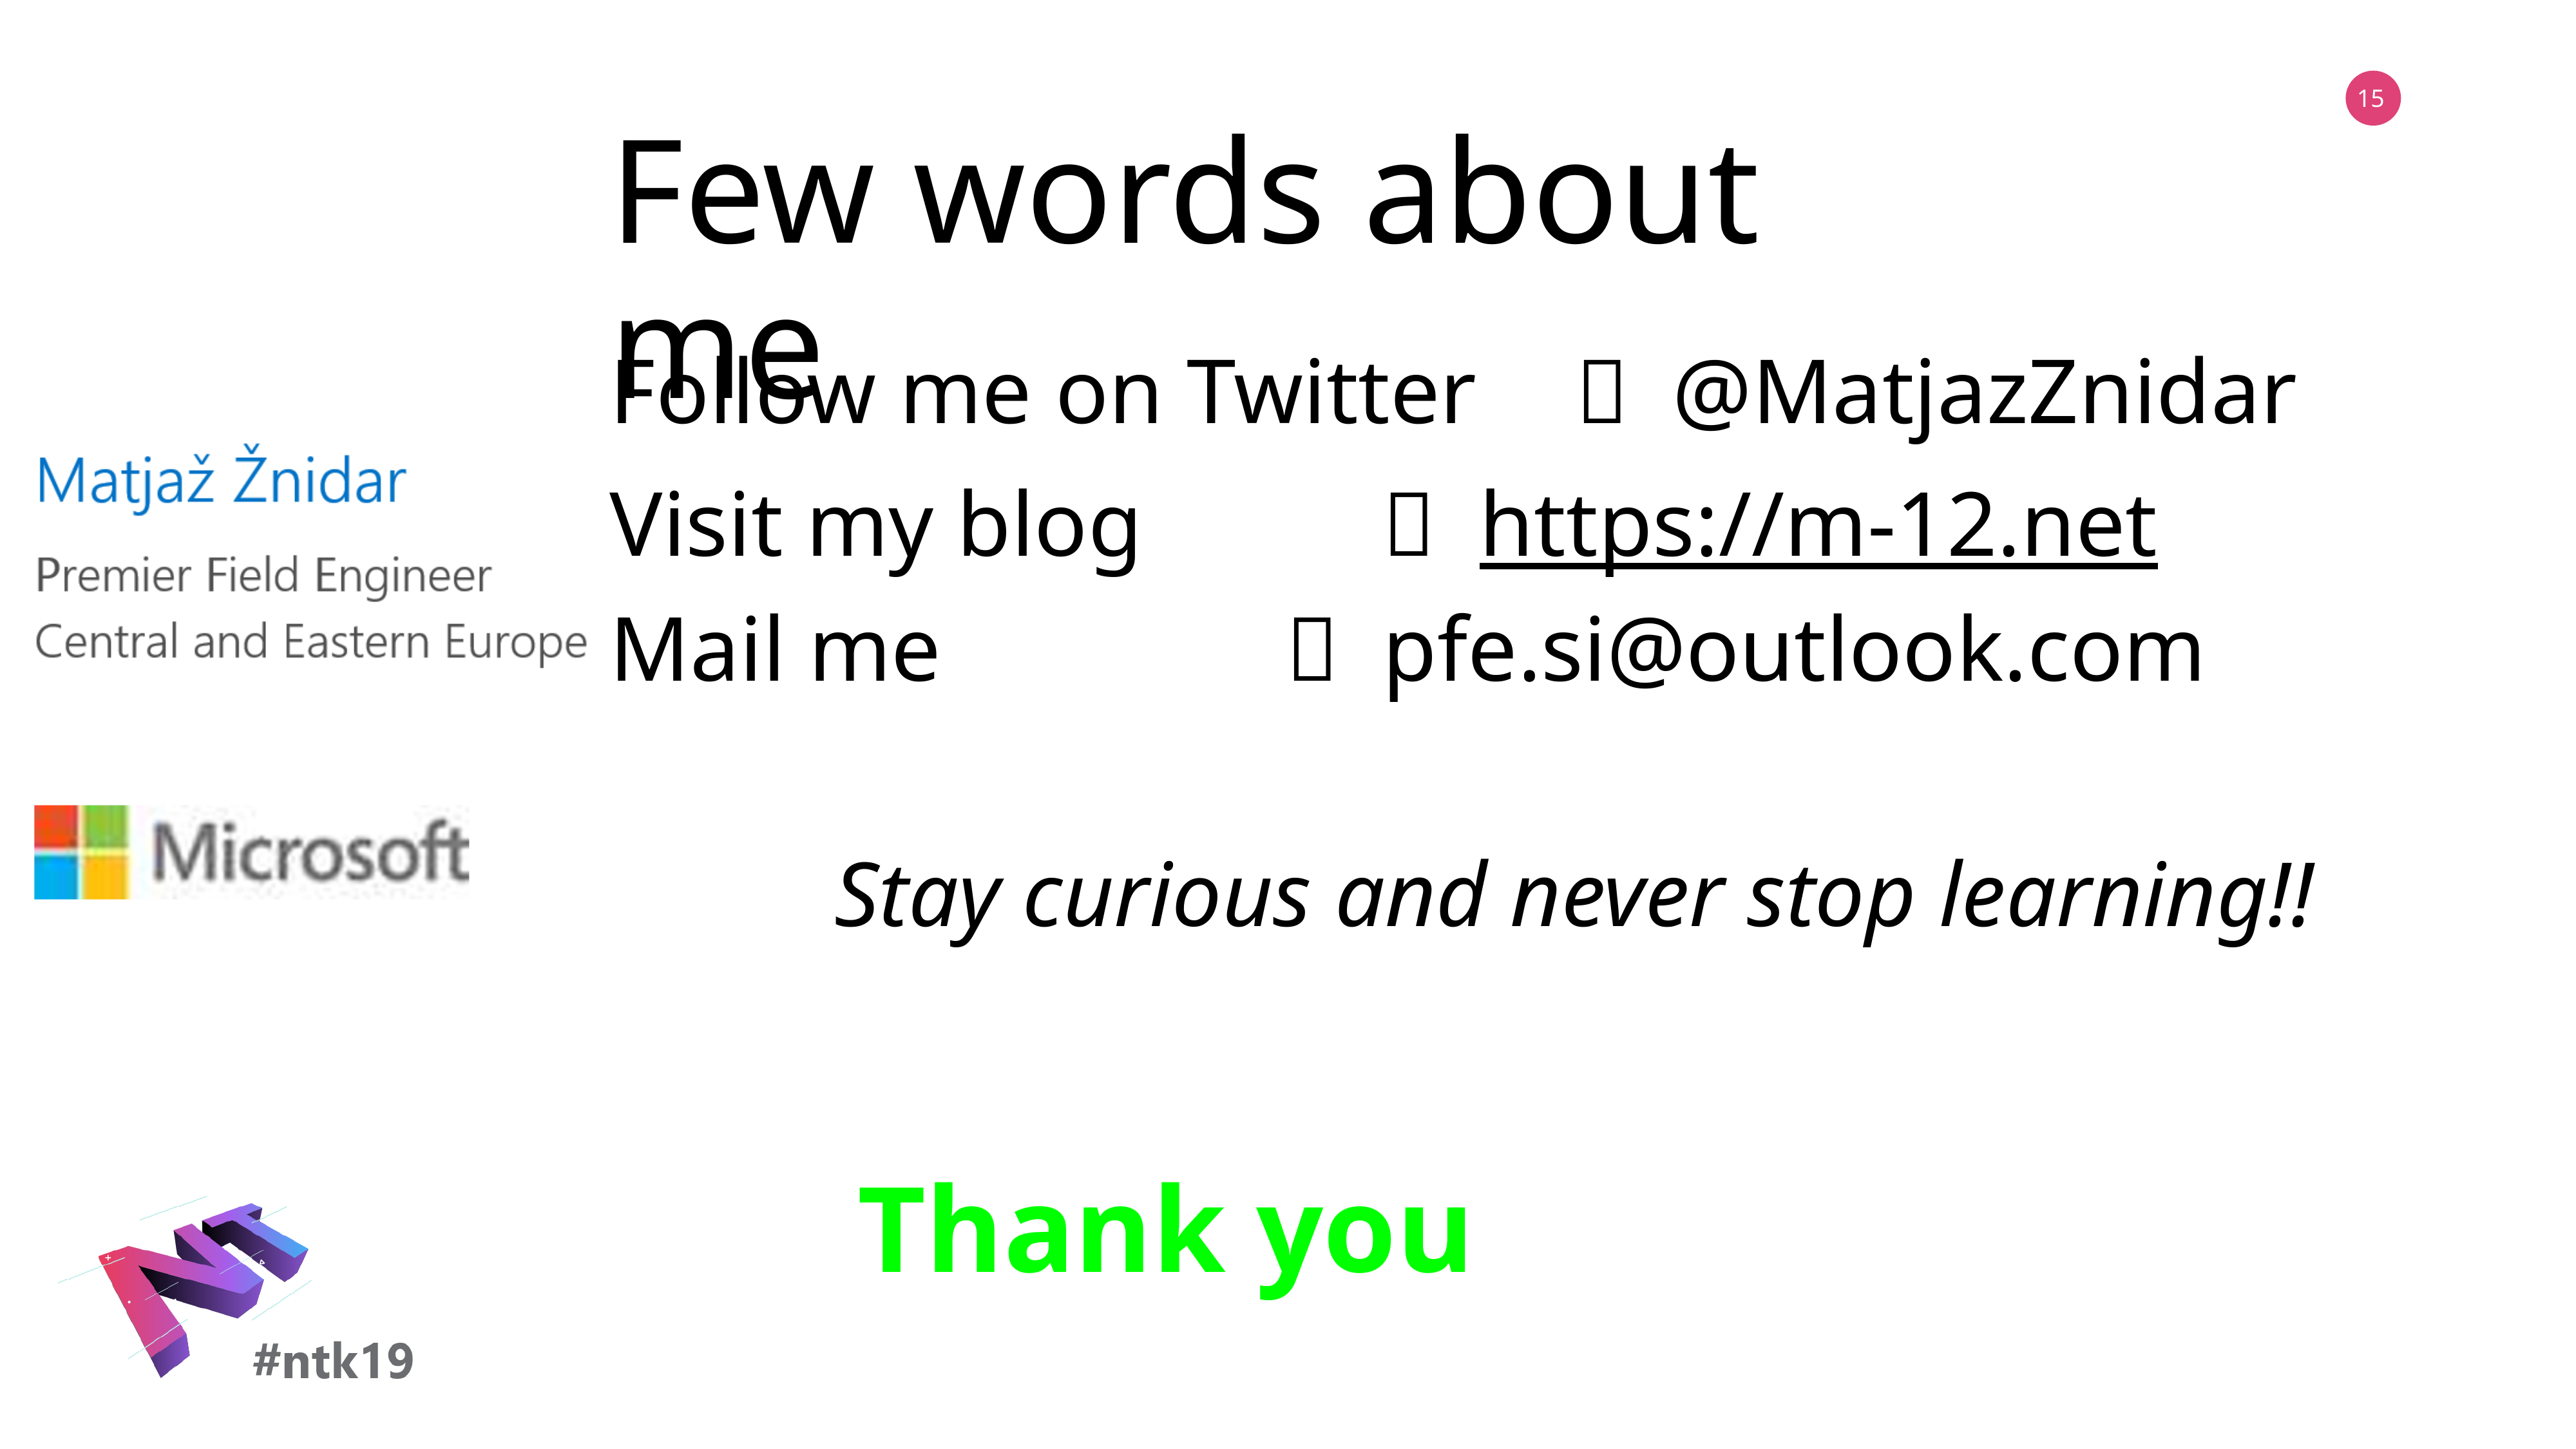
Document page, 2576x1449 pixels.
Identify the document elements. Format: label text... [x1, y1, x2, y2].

picture [26, 433, 634, 905]
text_box Few words about me [600, 114, 1976, 236]
picture [57, 1163, 420, 1410]
text_box Follow me on Twitter  @MatjazZnidar Visit my blog  https://m-12.net Mail me  pfe.si@outlook.com Stay curious and never stop learning!! [600, 342, 2550, 1134]
text_box Thank you [819, 1150, 1514, 1301]
